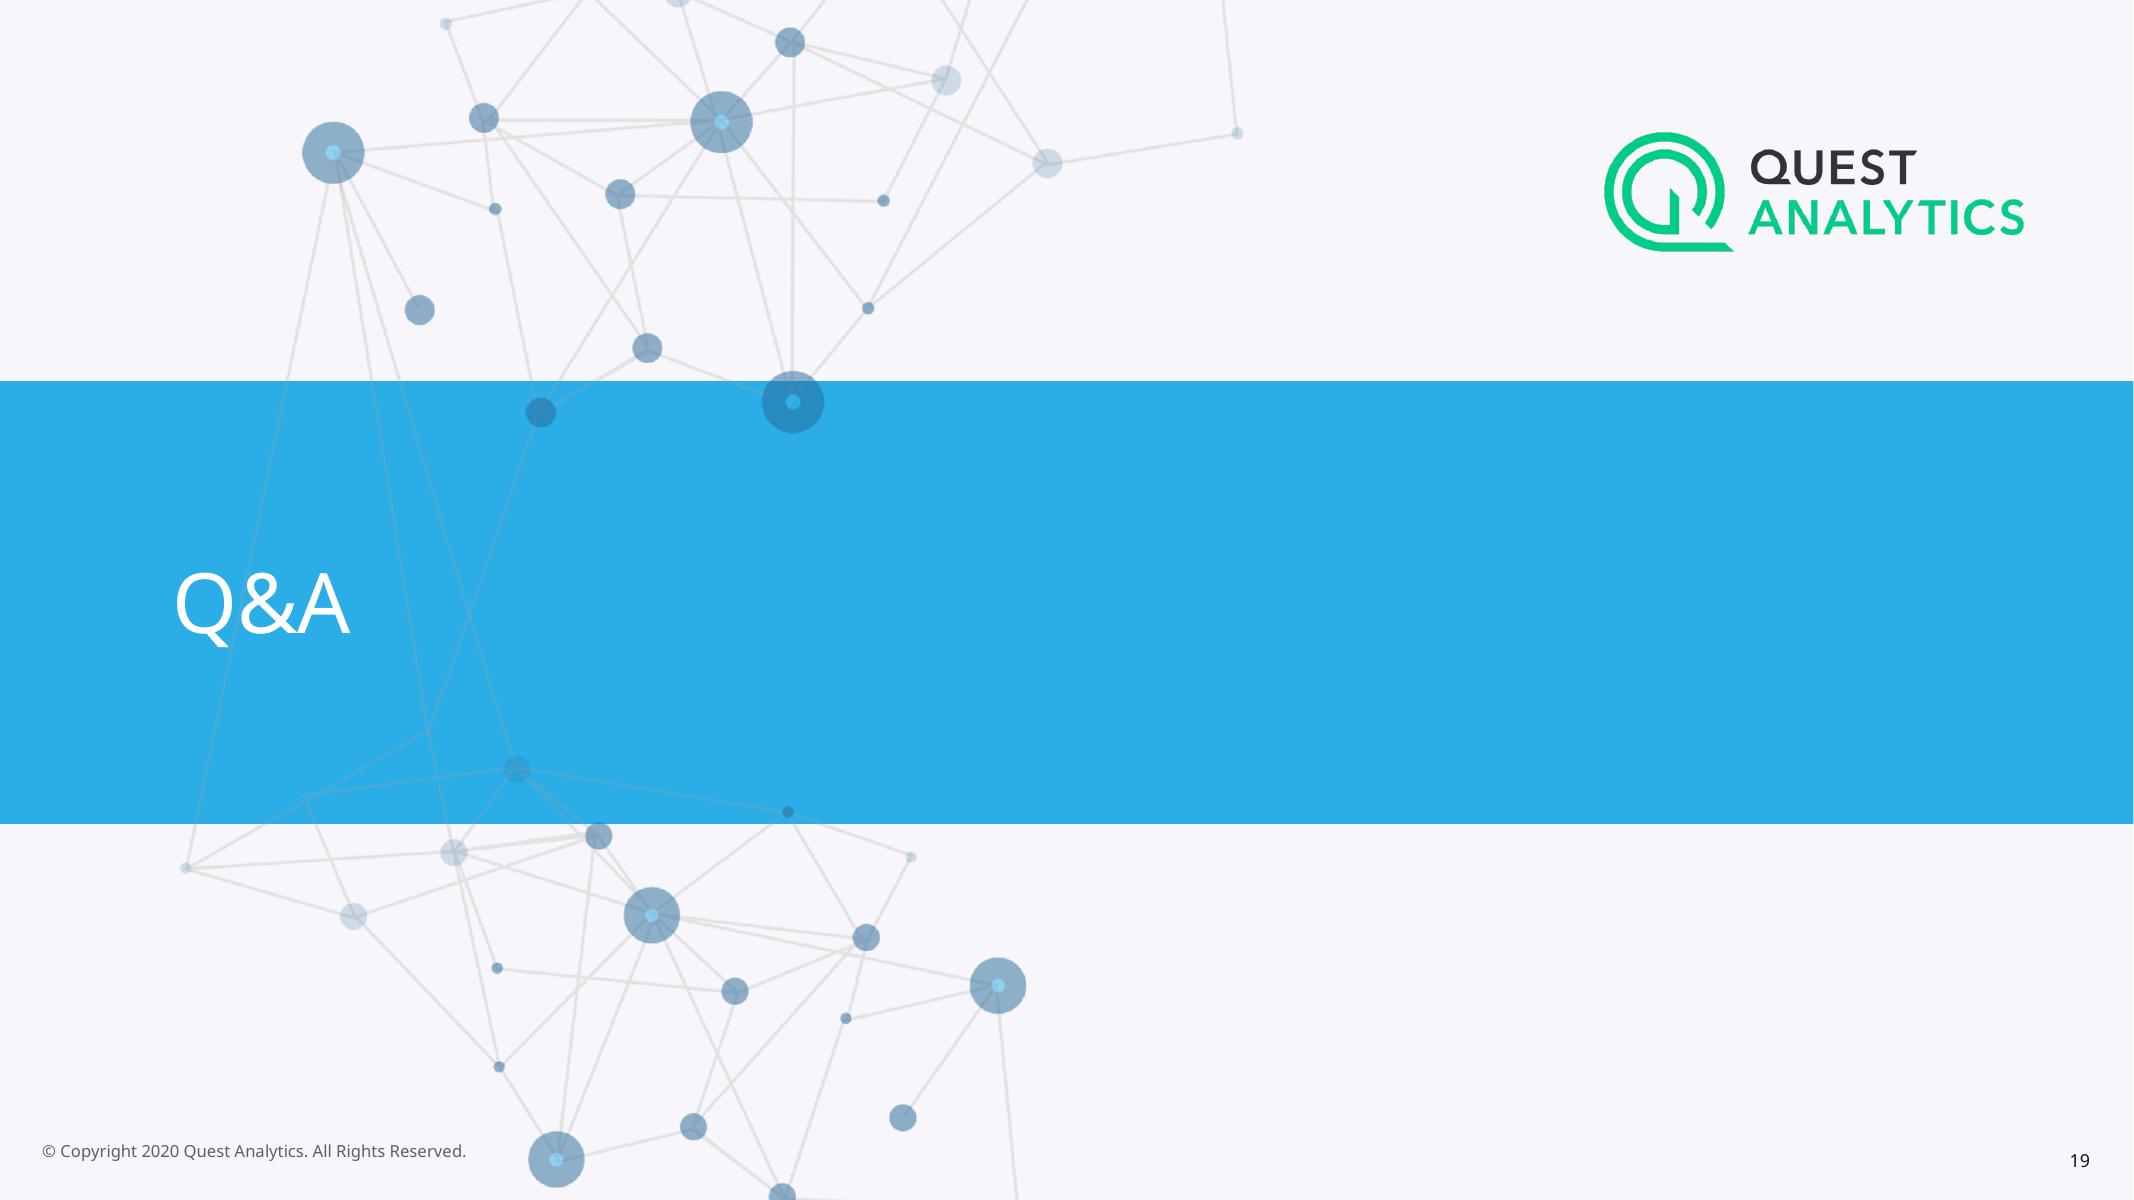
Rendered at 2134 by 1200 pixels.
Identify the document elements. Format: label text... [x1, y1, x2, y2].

picture [108, 0, 1307, 1200]
title Q&A [157, 495, 2025, 705]
picture [1602, 130, 2025, 252]
